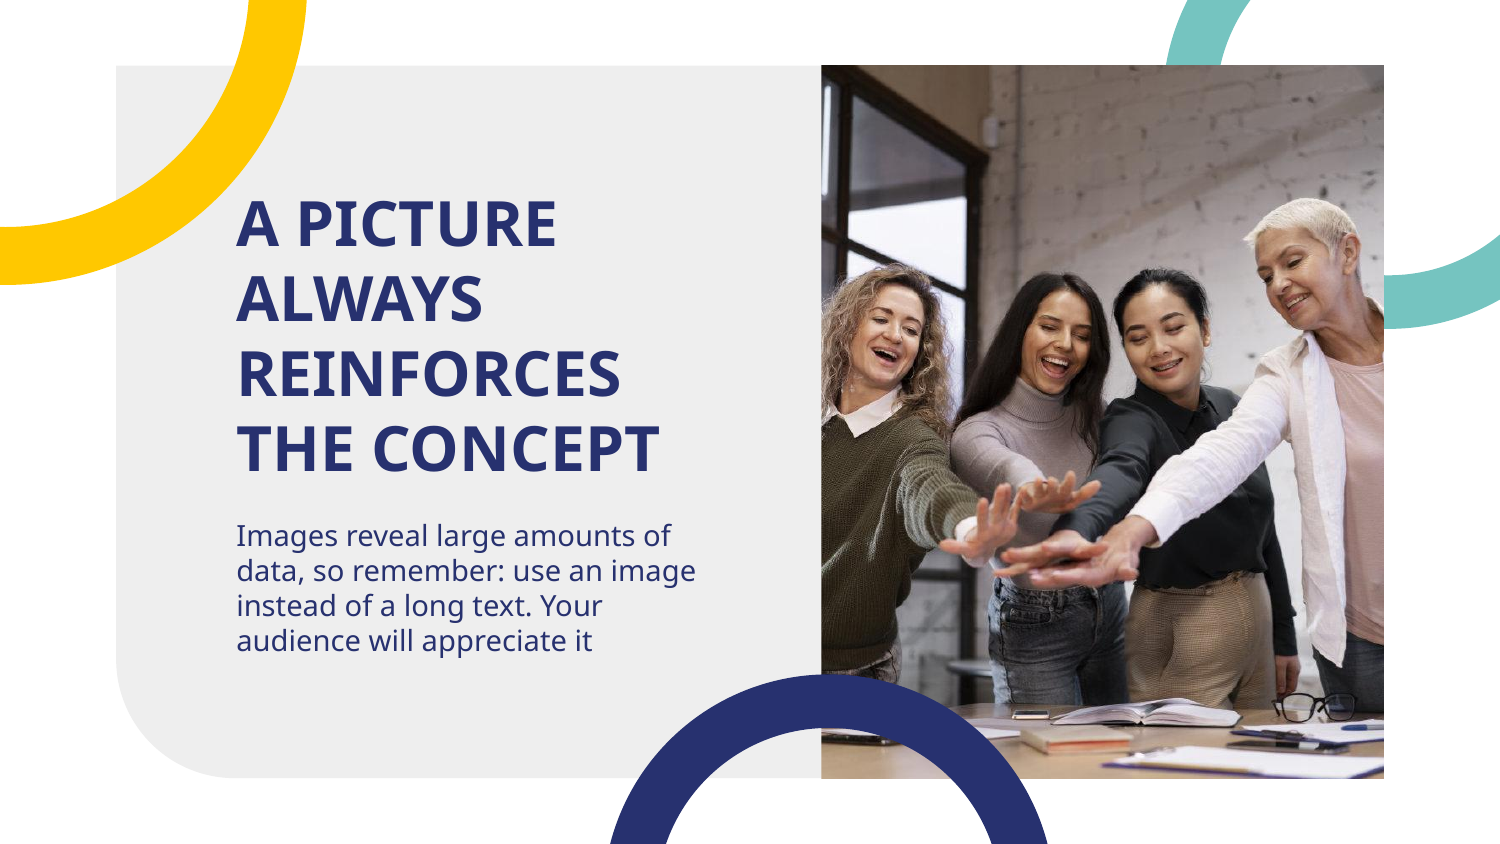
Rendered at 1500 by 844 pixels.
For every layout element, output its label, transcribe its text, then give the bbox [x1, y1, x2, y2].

picture [821, 65, 1385, 779]
text_box [0, 0, 307, 285]
subtitle Images reveal large amounts of data, so remember: use an image instead of a long text. Your audience will appreciate it [221, 502, 728, 675]
text_box [959, 788, 1048, 844]
text_box [610, 674, 816, 844]
title A PICTURE ALWAYS REINFORCES THE CONCEPT [221, 169, 728, 502]
